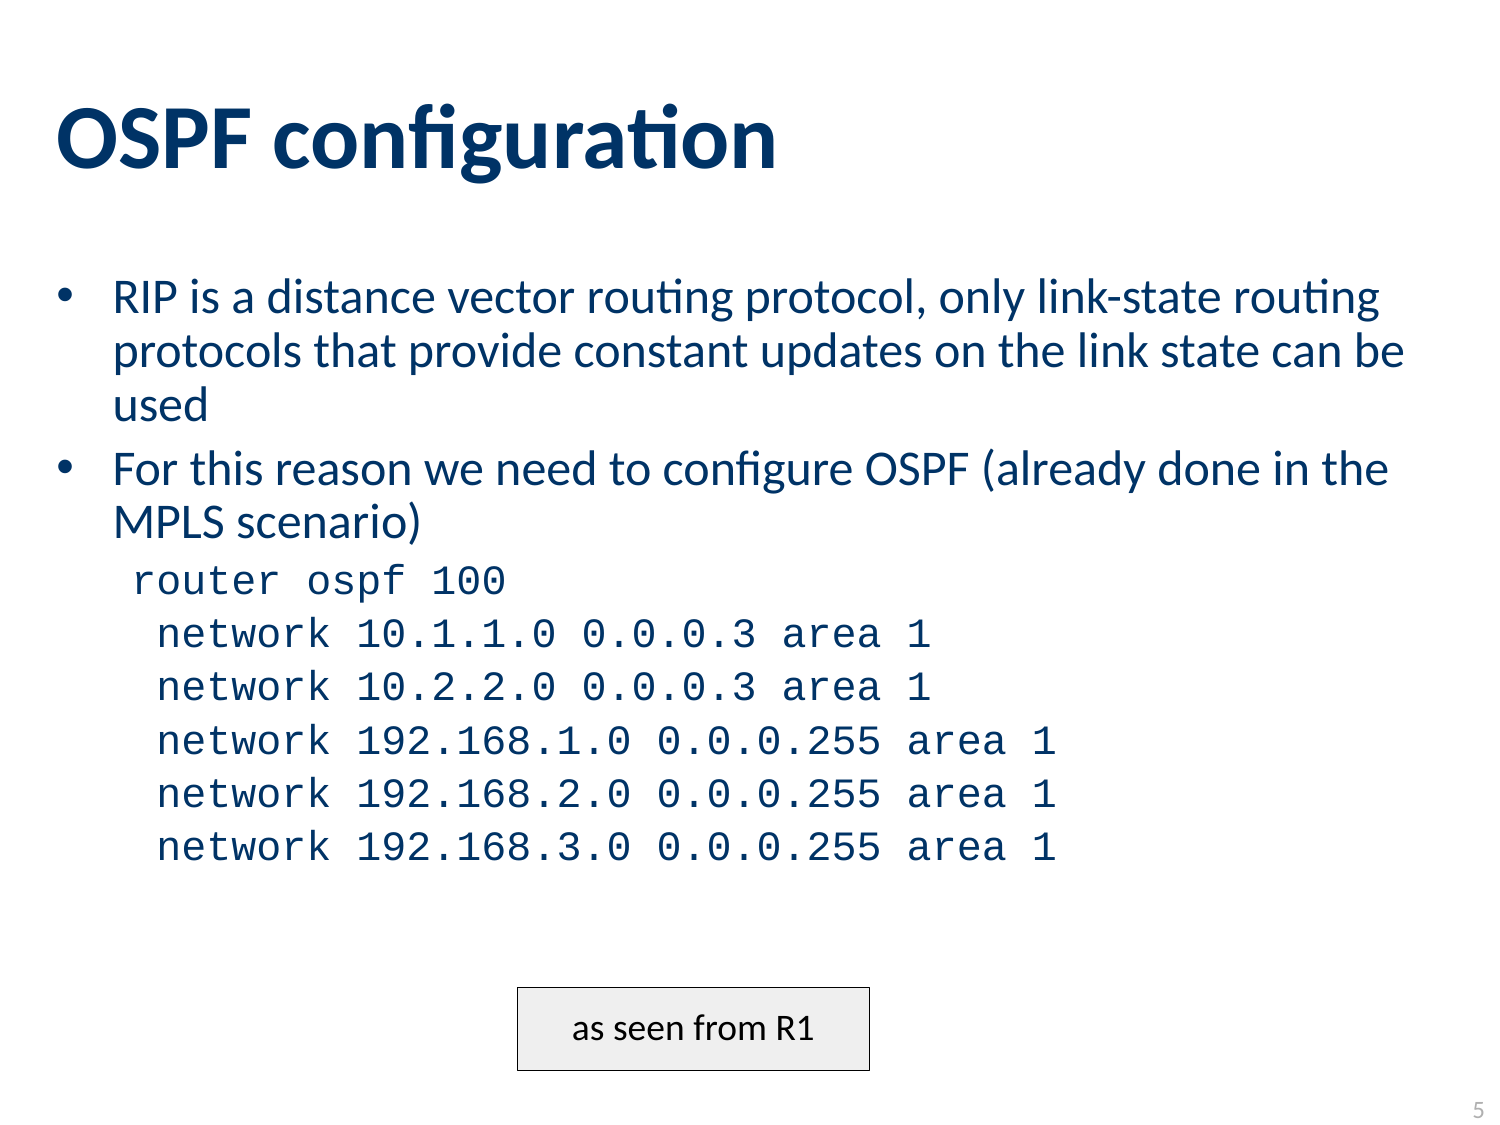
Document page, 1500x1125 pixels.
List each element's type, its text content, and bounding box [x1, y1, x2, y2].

list RIP is a distance vector routing protocol, only link-state routing protocols that provide constant updates on the link state can be used For this reason we need to configure OSPF (already done in the MPLS scenario) router ospf 100 network 10.1.1.0 0.0.0.3 area 1 network 10.2.2.0 0.0.0.3 area 1 network 192.168.1.0 0.0.0.255 area 1 network 192.168.2.0 0.0.0.255 area 1 network 192.168.3.0 0.0.0.255 area 1 [41, 262, 1425, 1071]
text_box as seen from R1 [517, 987, 870, 1071]
slide_number 5 [1368, 1092, 1500, 1125]
title OSPF configuration [41, 19, 1270, 197]
